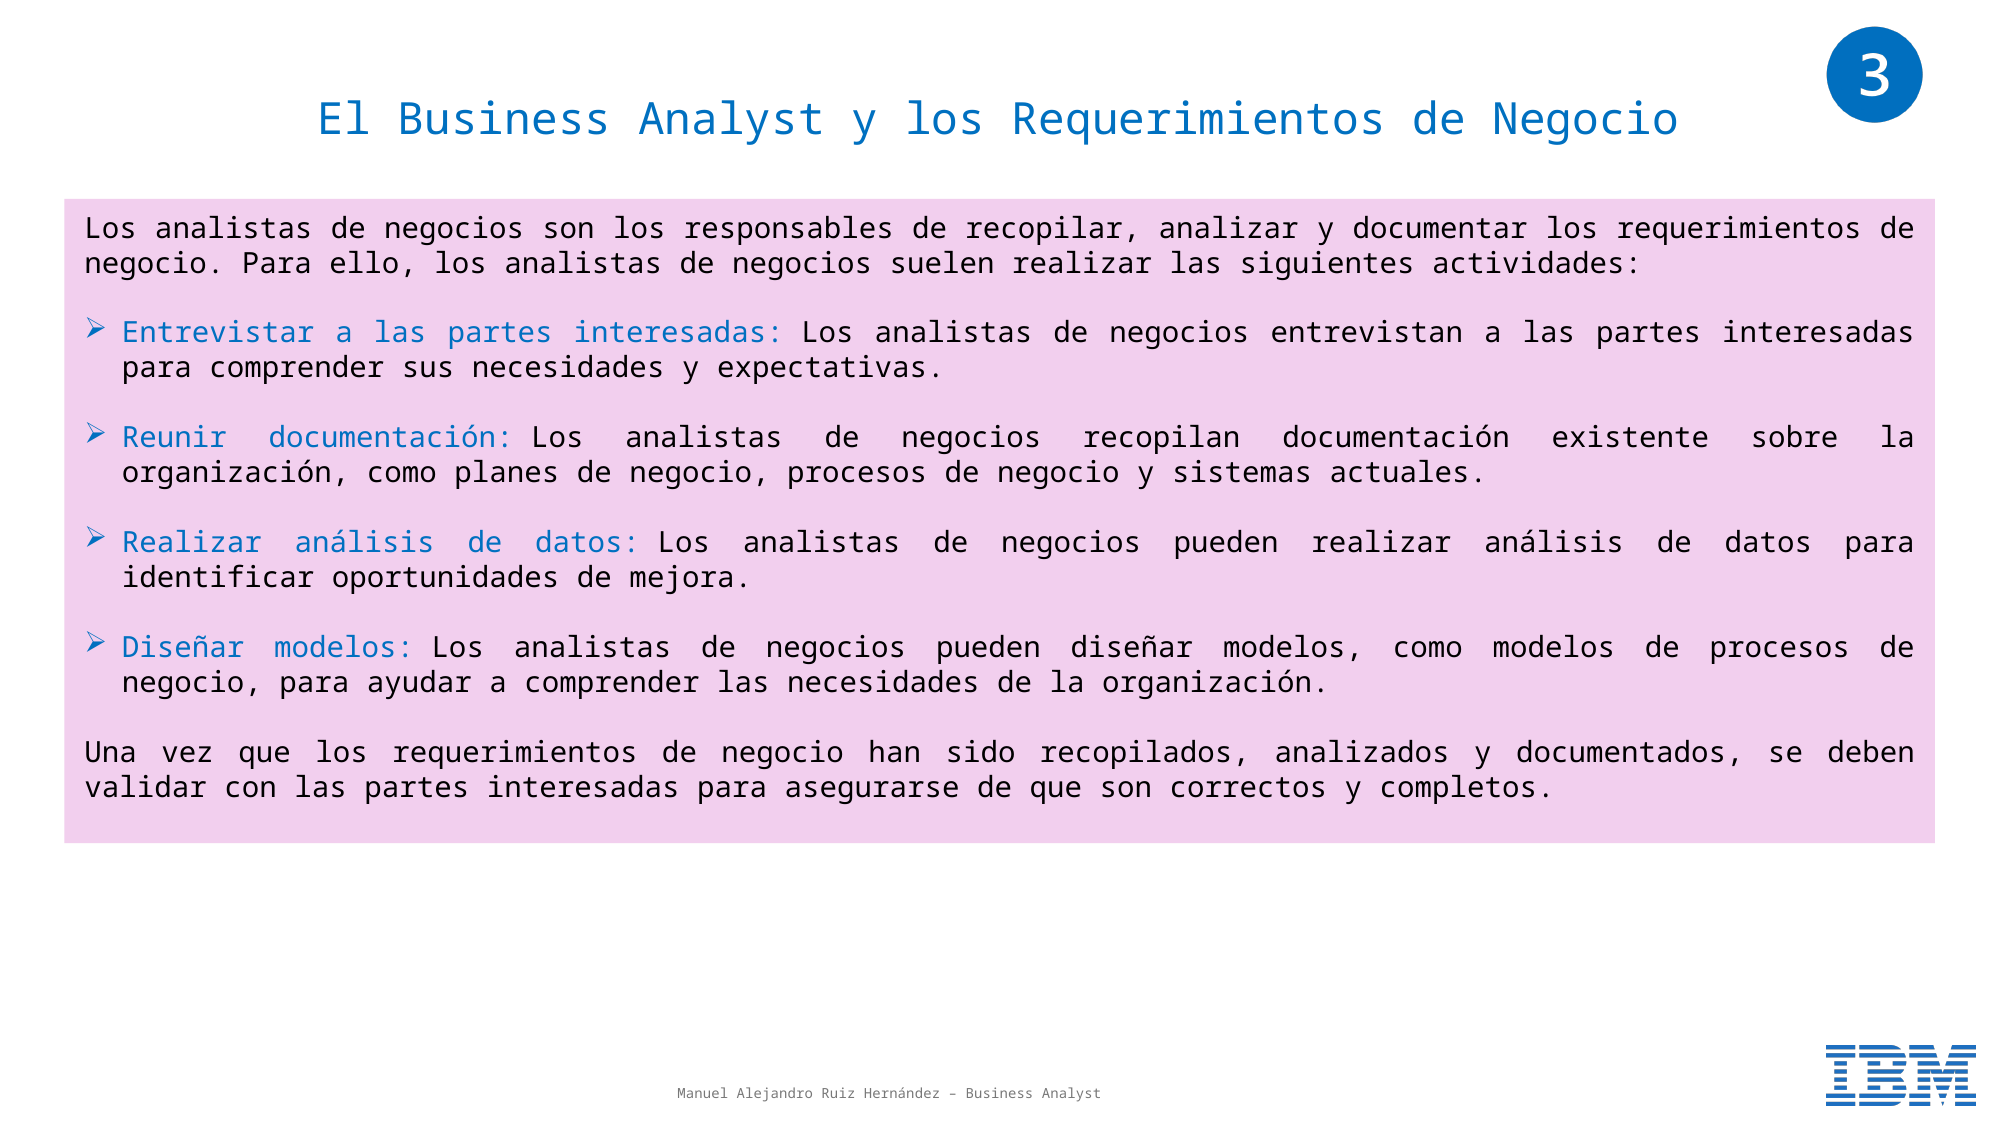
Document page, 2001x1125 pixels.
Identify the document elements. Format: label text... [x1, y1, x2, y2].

picture [1813, 13, 1936, 136]
text_box El Business Analyst y los Requerimientos de Negocio [15, 80, 1985, 154]
footer Manuel Alejandro Ruiz Hernández – Business Analyst [662, 1063, 1338, 1124]
text_box Los analistas de negocios son los responsables de recopilar, analizar y documentar los requerimientos de negocio. Para ello, los analistas de negocios suelen realizar las siguientes actividades: Entrevistar a las partes interesadas: Los analistas de negocios entrevistan a las partes interesadas para comprender sus necesidades y expectativas. Reunir documentación: Los analistas de negocios recopilan documentación existente sobre la organización, como planes de negocio, procesos de negocio y sistemas actuales. Realizar análisis de datos: Los analistas de negocios pueden realizar análisis de datos para identificar oportunidades de mejora. Diseñar modelos: Los analistas de negocios pueden diseñar modelos, como modelos de procesos de negocio, para ayudar a comprender las necesidades de la organización. Una vez que los requerimientos de negocio han sido recopilados, analizados y documentados, se deben validar con las partes interesadas para asegurarse de que son correctos y completos. [63, 198, 1936, 844]
picture [1826, 1045, 1977, 1107]
